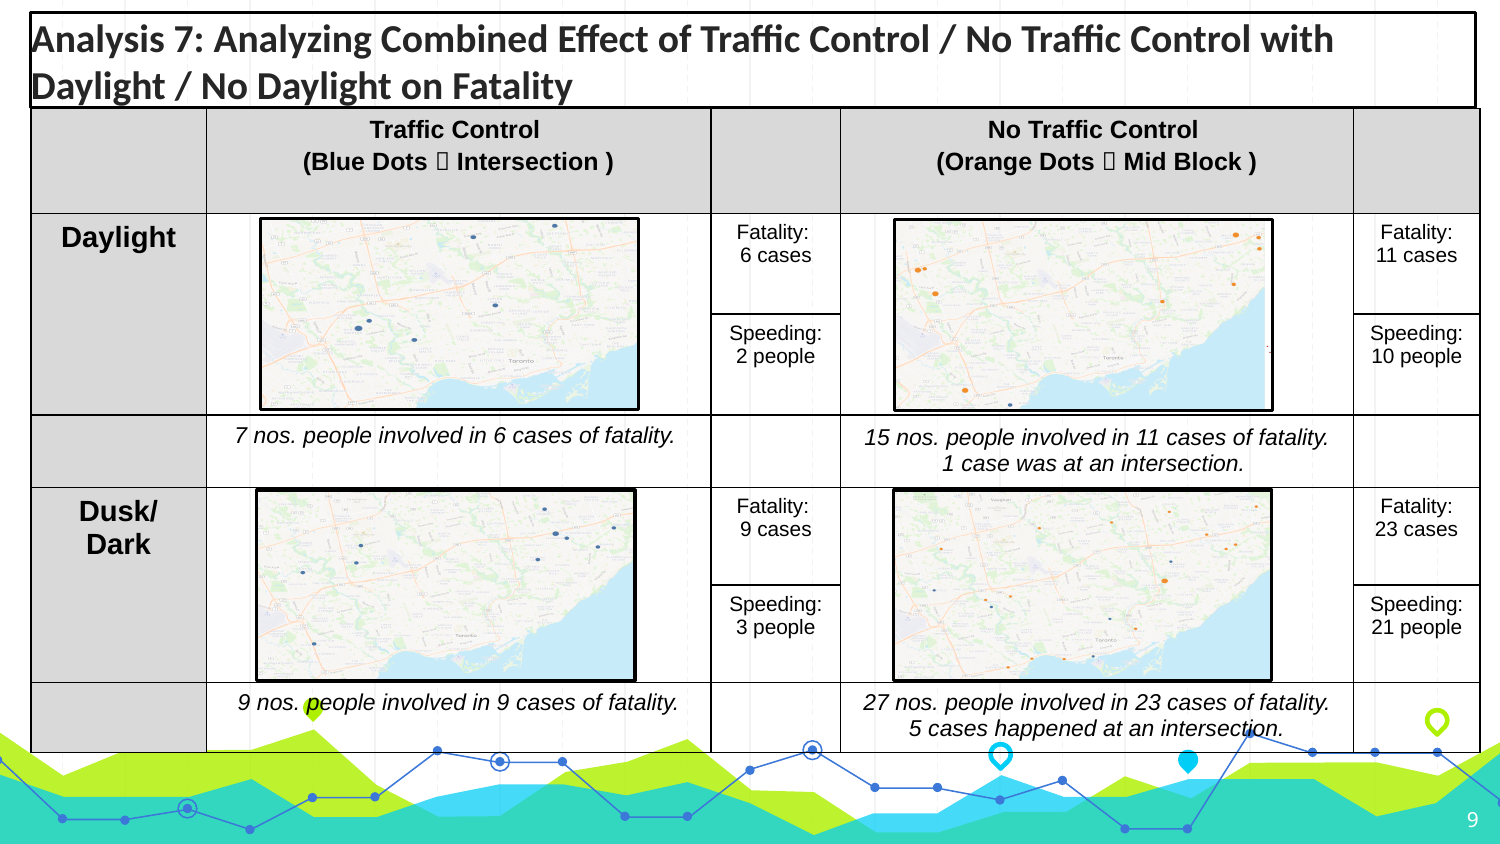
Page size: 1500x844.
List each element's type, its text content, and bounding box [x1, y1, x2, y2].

table_cell [32, 416, 206, 487]
table_header [1354, 109, 1479, 213]
table_header [32, 109, 206, 213]
table_cell 9 nos. people involved in 9 cases of fatality. [207, 683, 710, 752]
table_cell Fatality: 23 cases [1354, 488, 1479, 584]
table_header [712, 109, 840, 213]
picture [895, 220, 1271, 409]
table_cell [207, 488, 255, 682]
table_cell Daylight [32, 214, 206, 414]
table_cell [207, 214, 710, 414]
table_cell Dusk/ Dark [32, 488, 206, 682]
table_cell Speeding:10 people [1354, 315, 1479, 414]
table_cell [32, 683, 206, 752]
table_cell [841, 488, 892, 682]
slide_number 9 [1403, 791, 1494, 844]
table_cell Speeding:21 people [1354, 586, 1479, 682]
text_box Analysis 7: Analyzing Combined Effect of Traffic Control / No Traffic Control with Daylight / No Daylight on Fatality [30, 12, 1476, 108]
table_cell [1273, 488, 1353, 682]
table_cell [1354, 683, 1479, 752]
table_cell [712, 416, 840, 487]
picture [895, 491, 1271, 680]
table_header No Traffic Control (Orange Dots  Mid Block ) [841, 109, 1353, 213]
table_cell Fatality: 11 cases [1354, 214, 1479, 313]
table_cell Fatality: 6 cases [712, 214, 840, 313]
picture [262, 219, 638, 408]
table_header Traffic Control (Blue Dots  Intersection ) [207, 109, 710, 213]
table_cell [841, 214, 1353, 414]
picture [258, 491, 634, 680]
table_cell [637, 488, 710, 682]
table_cell Speeding: 2 people [712, 315, 840, 414]
table_cell 15 nos. people involved in 11 cases of fatality. 1 case was at an intersection. [841, 416, 1353, 487]
table_cell Speeding: 3 people [712, 586, 840, 682]
table_cell [1354, 416, 1479, 487]
table_cell 7 nos. people involved in 6 cases of fatality. [207, 416, 710, 487]
table_cell Fatality: 9 cases [712, 488, 840, 584]
table_cell 27 nos. people involved in 23 cases of fatality. 5 cases happened at an intersection. [841, 683, 1353, 752]
table_cell [712, 683, 840, 752]
